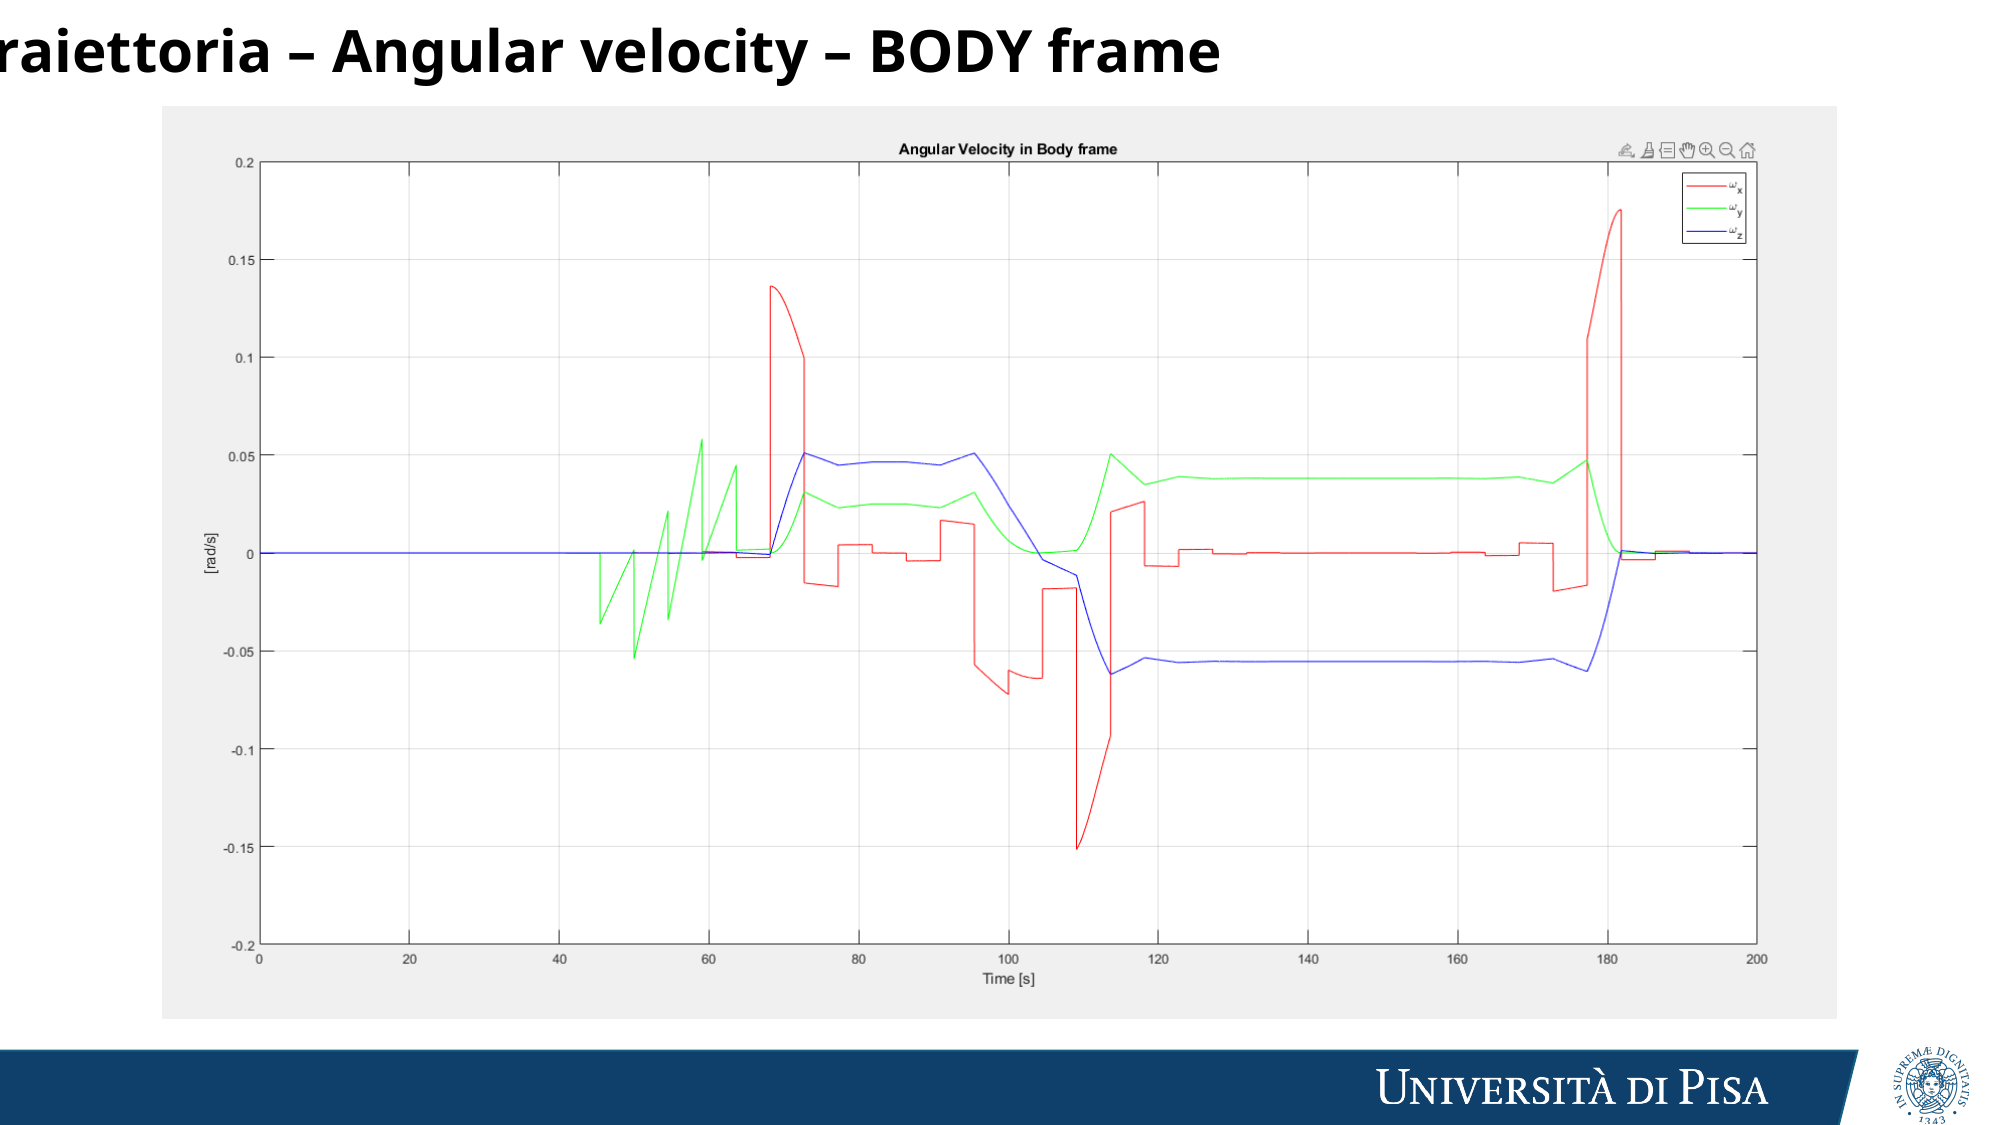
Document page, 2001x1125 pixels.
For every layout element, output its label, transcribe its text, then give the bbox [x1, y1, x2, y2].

picture [1374, 1066, 1769, 1105]
picture [1893, 1046, 1970, 1125]
picture [162, 105, 1838, 1020]
text_box Traiettoria – Angular velocity – BODY frame [0, 7, 1238, 92]
text_box [0, 1049, 1859, 1125]
